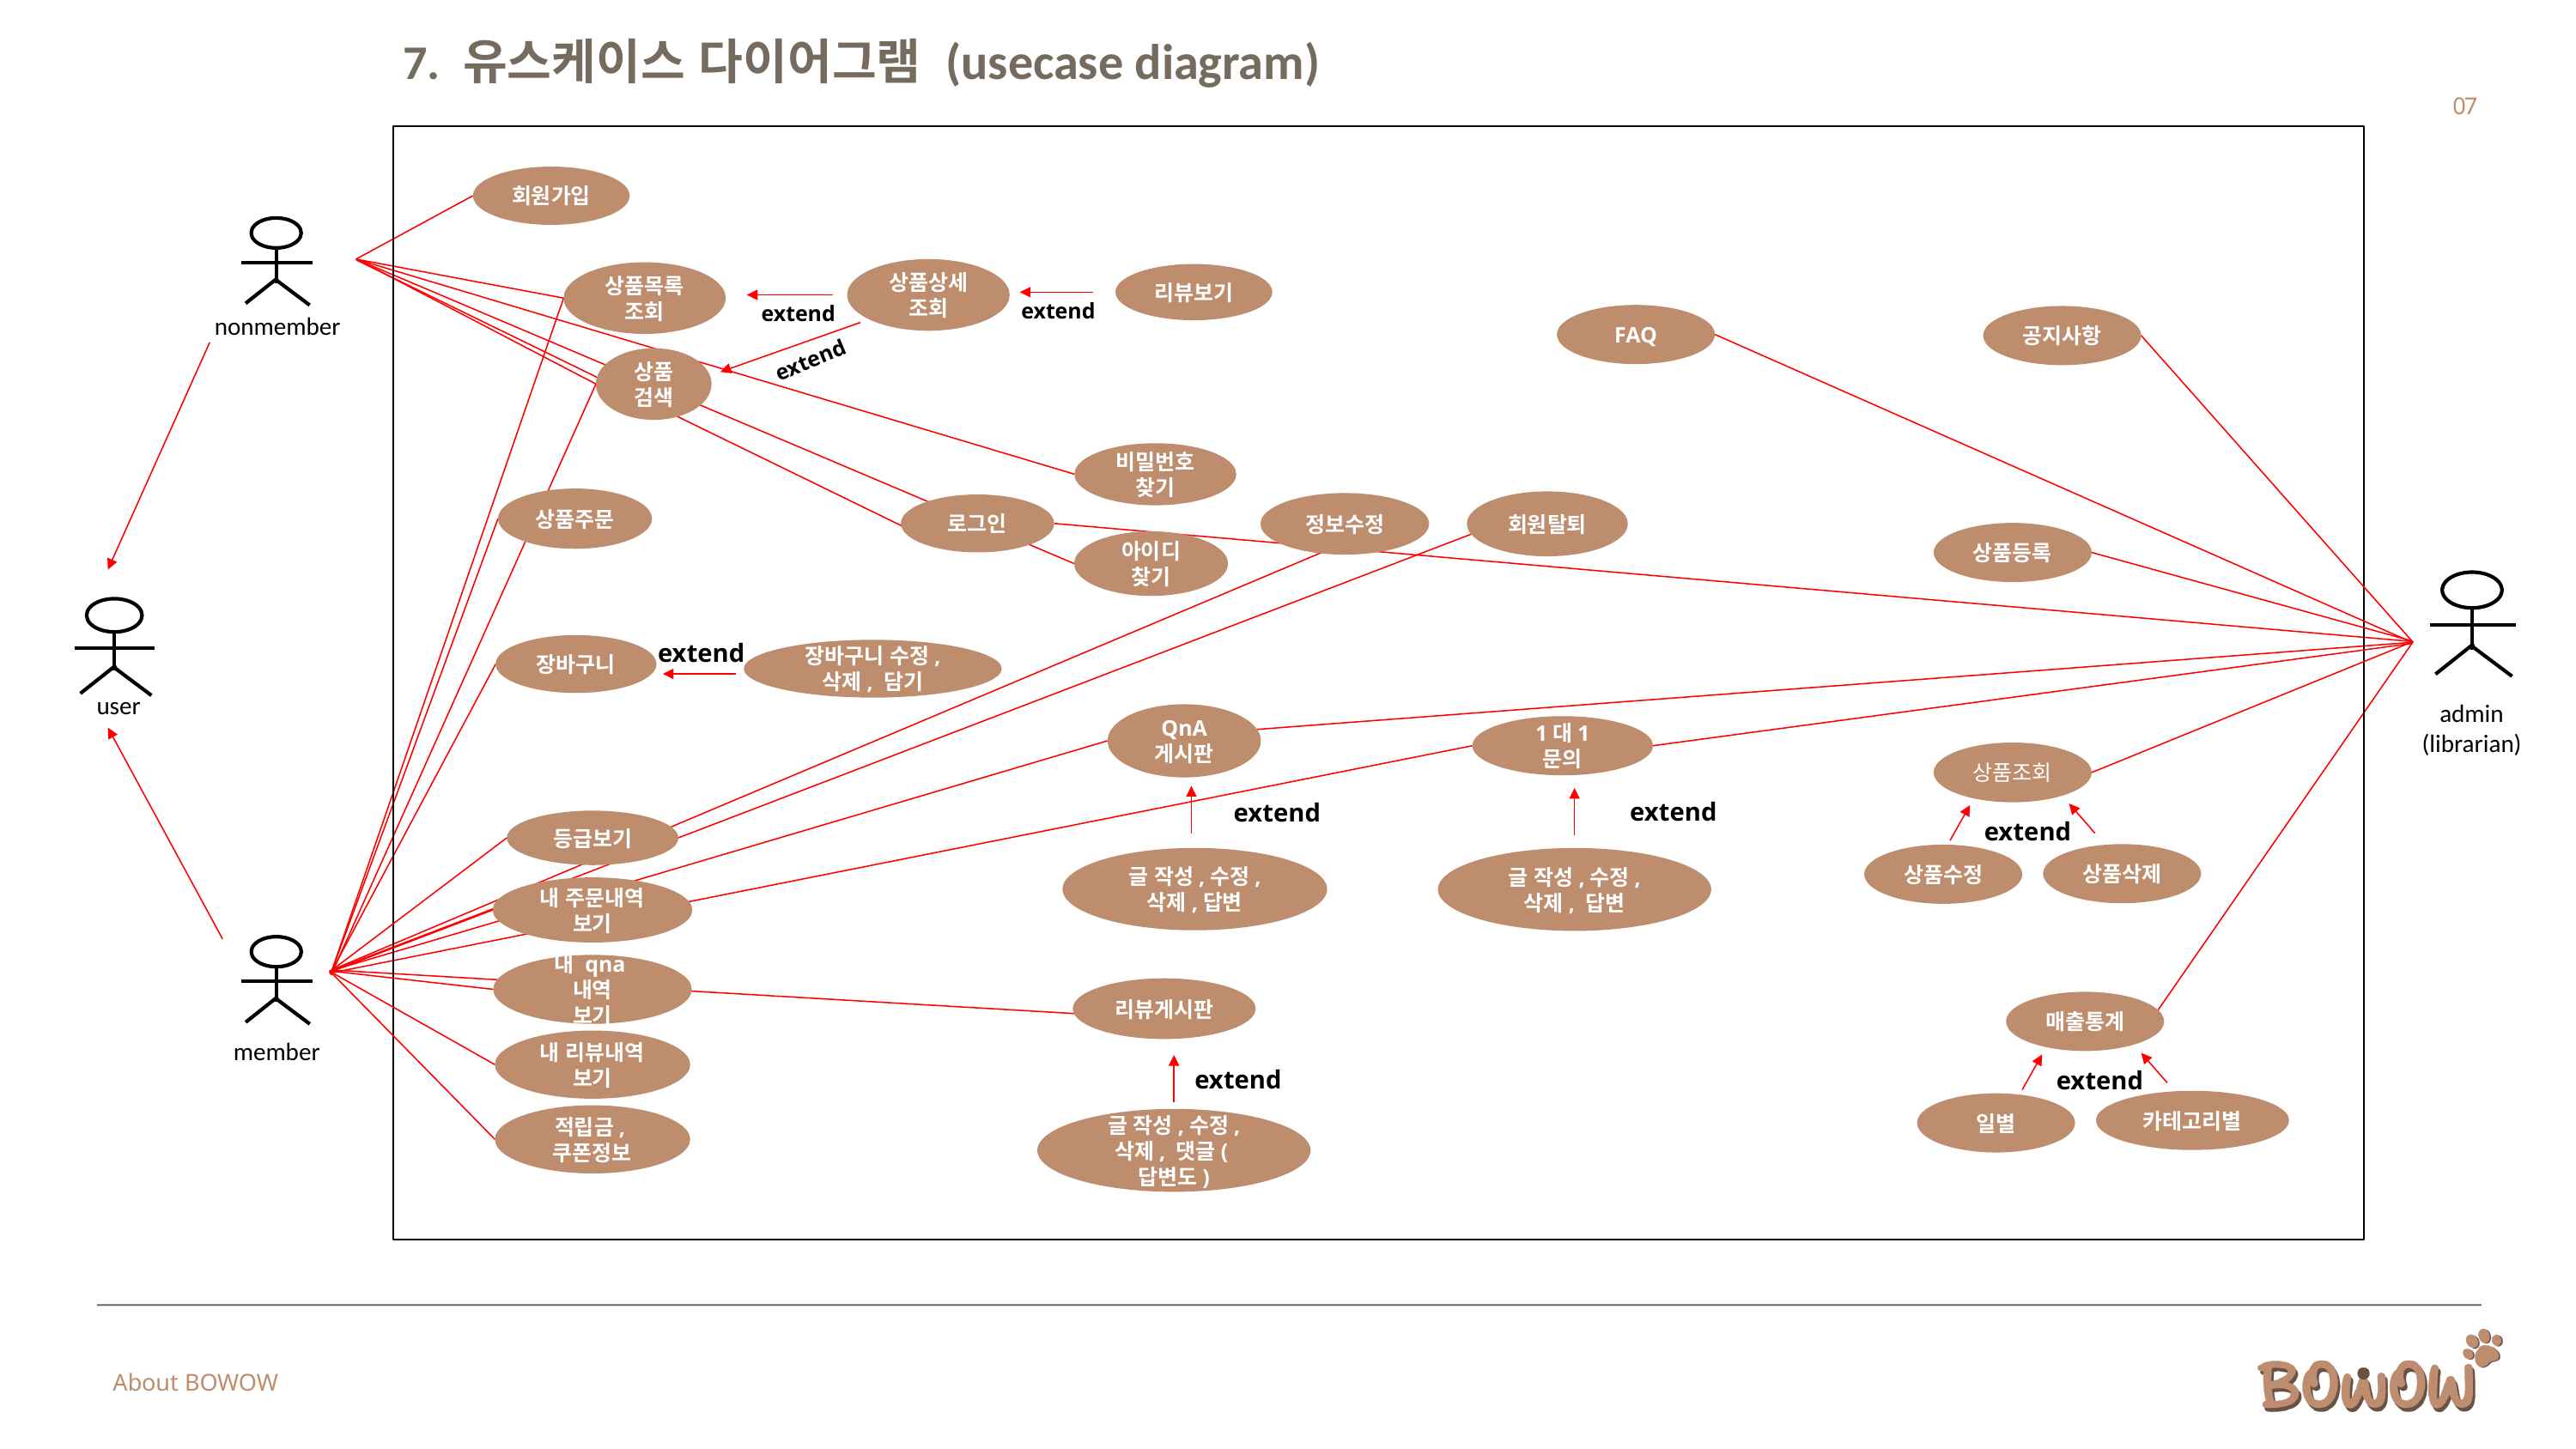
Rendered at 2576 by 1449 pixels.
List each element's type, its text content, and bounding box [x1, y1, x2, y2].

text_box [500, 980, 1089, 1015]
text_box extend [1081, 290, 1109, 330]
text_box 공지사항 [1981, 304, 2143, 333]
text_box FAQ [1555, 303, 1717, 367]
text_box 리뷰게시판 [1079, 980, 1258, 1041]
text_box [392, 752, 2366, 1241]
text_box 리뷰보기 [1113, 262, 1274, 323]
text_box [331, 384, 597, 976]
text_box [1715, 334, 2413, 643]
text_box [2091, 750, 2414, 773]
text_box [600, 258, 1075, 564]
text_box 1대1 문의 [1496, 737, 1654, 778]
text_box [331, 972, 495, 1140]
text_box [75, 598, 155, 727]
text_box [1917, 991, 2290, 1153]
text_box [392, 124, 2366, 523]
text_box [200, 217, 355, 348]
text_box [329, 909, 494, 969]
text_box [598, 259, 903, 527]
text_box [1496, 642, 1651, 731]
text_box 7. 유스케이스 다이어그램 (usecase diagram) [390, 22, 1628, 96]
text_box 회원탈퇴 [1465, 489, 1630, 523]
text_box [2149, 779, 2414, 1022]
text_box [600, 539, 1353, 972]
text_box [220, 936, 326, 1073]
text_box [1079, 525, 1492, 971]
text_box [96, 1303, 2482, 1308]
text_box 내 qna내역 보기 [550, 1022, 635, 1026]
picture [2251, 1317, 2510, 1433]
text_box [107, 727, 223, 939]
text_box 비밀번호 찾기 [1079, 441, 1238, 507]
text_box 07 [2403, 84, 2490, 125]
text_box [359, 258, 597, 384]
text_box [107, 342, 210, 570]
text_box 글 작성,수정, 삭제, 댓글(답변도) [1035, 1106, 1313, 1194]
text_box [331, 837, 507, 971]
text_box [1863, 753, 2202, 905]
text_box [330, 298, 564, 383]
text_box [355, 195, 473, 256]
text_box 적립금,쿠폰정보 [495, 1103, 692, 1176]
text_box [720, 322, 861, 373]
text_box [1652, 643, 2413, 746]
text_box 정보수정 [1259, 491, 1431, 523]
text_box 내 리뷰내역 보기 [500, 1028, 692, 1100]
text_box 회원가입 [471, 164, 632, 227]
text_box 글 작성,수정, 삭제, 답변 [1496, 846, 1713, 933]
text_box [2417, 572, 2536, 765]
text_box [1080, 523, 1710, 640]
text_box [331, 518, 499, 837]
text_box About BOWOW [100, 1361, 612, 1403]
text_box extend [1182, 1058, 1295, 1101]
text_box extend [1617, 790, 1730, 833]
